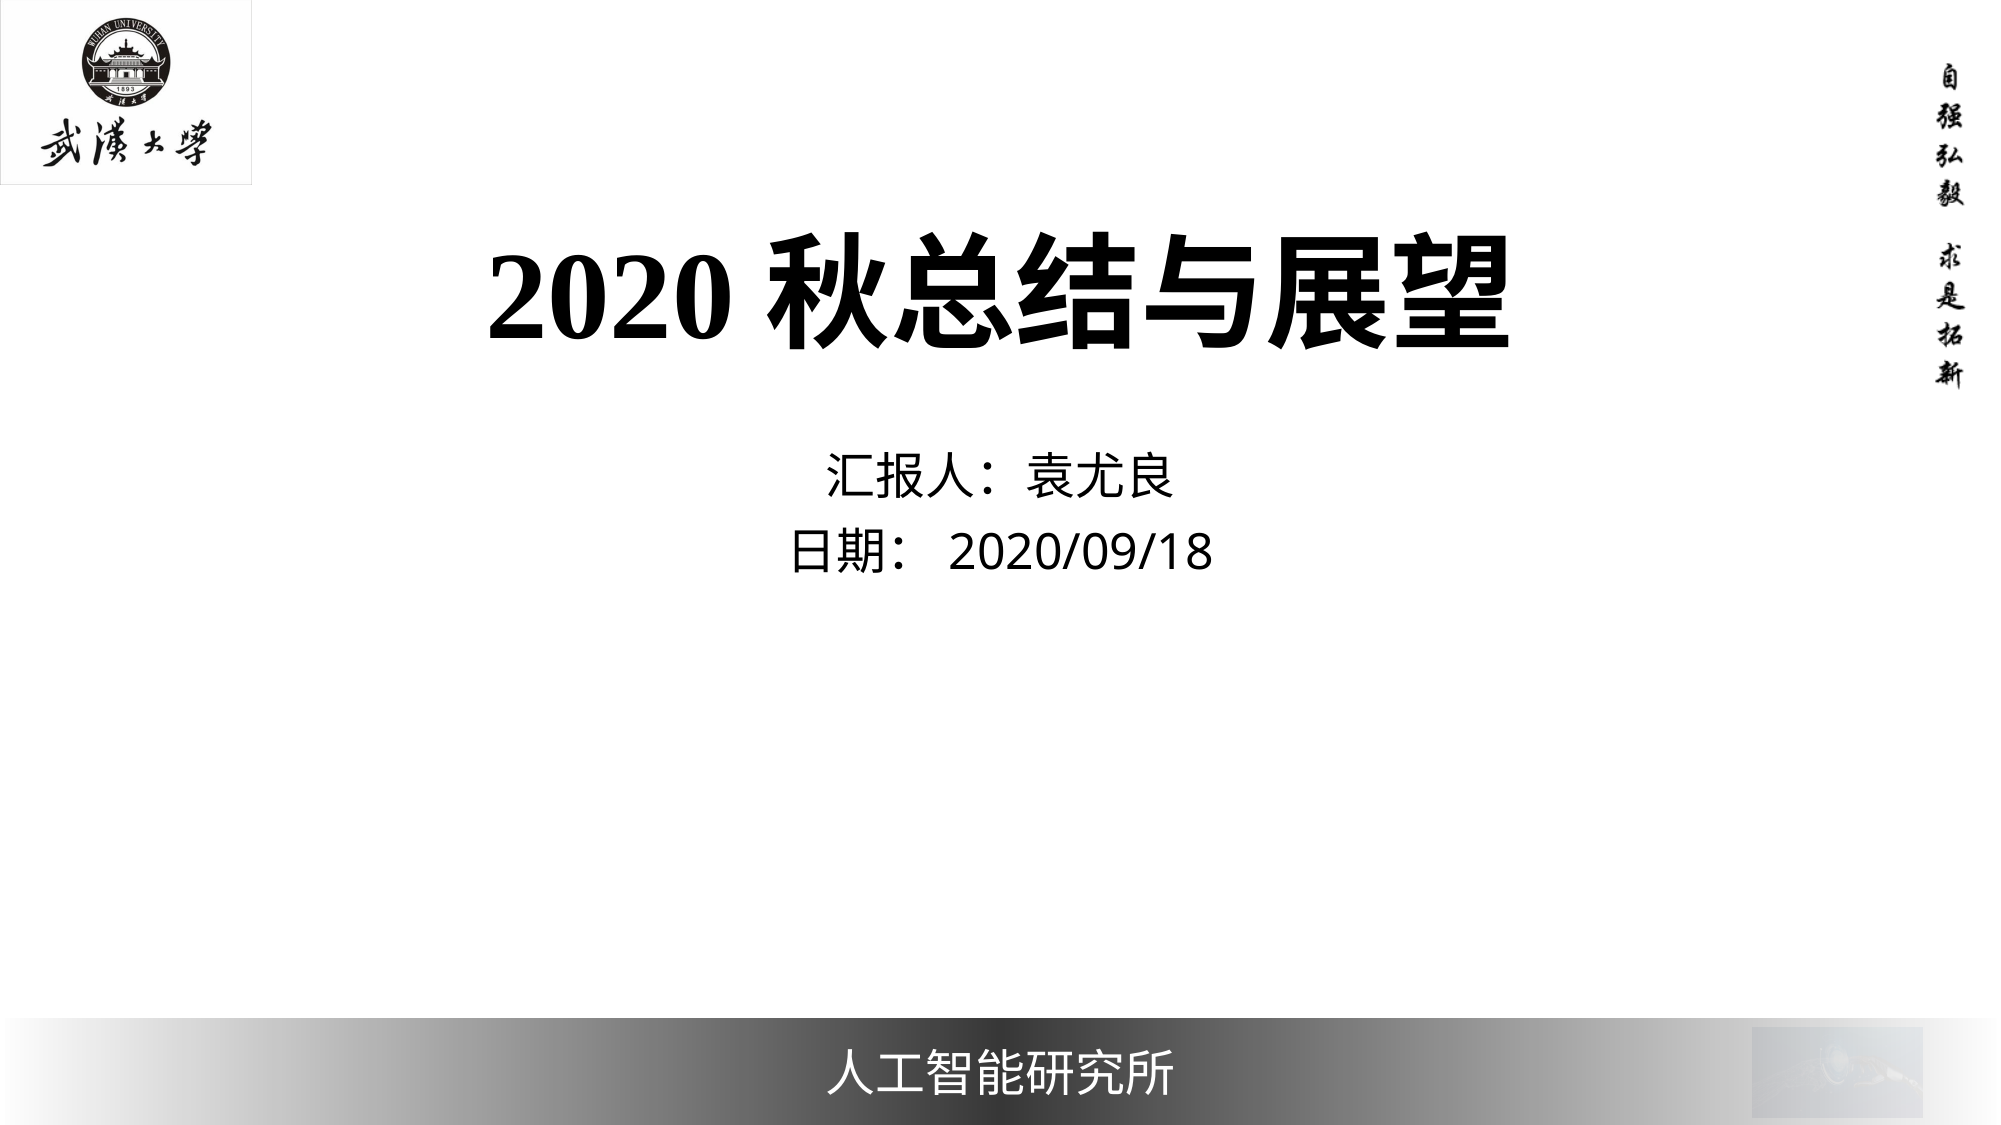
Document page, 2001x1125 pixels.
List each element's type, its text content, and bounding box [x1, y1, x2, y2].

slide_number [1412, 1042, 1863, 1103]
picture [1924, 51, 1980, 400]
subtitle 汇报人：袁尤良 日期：2020/09/18 [249, 444, 1750, 863]
picture [0, 0, 252, 185]
title 2020秋总结与展望 [249, 184, 1750, 374]
